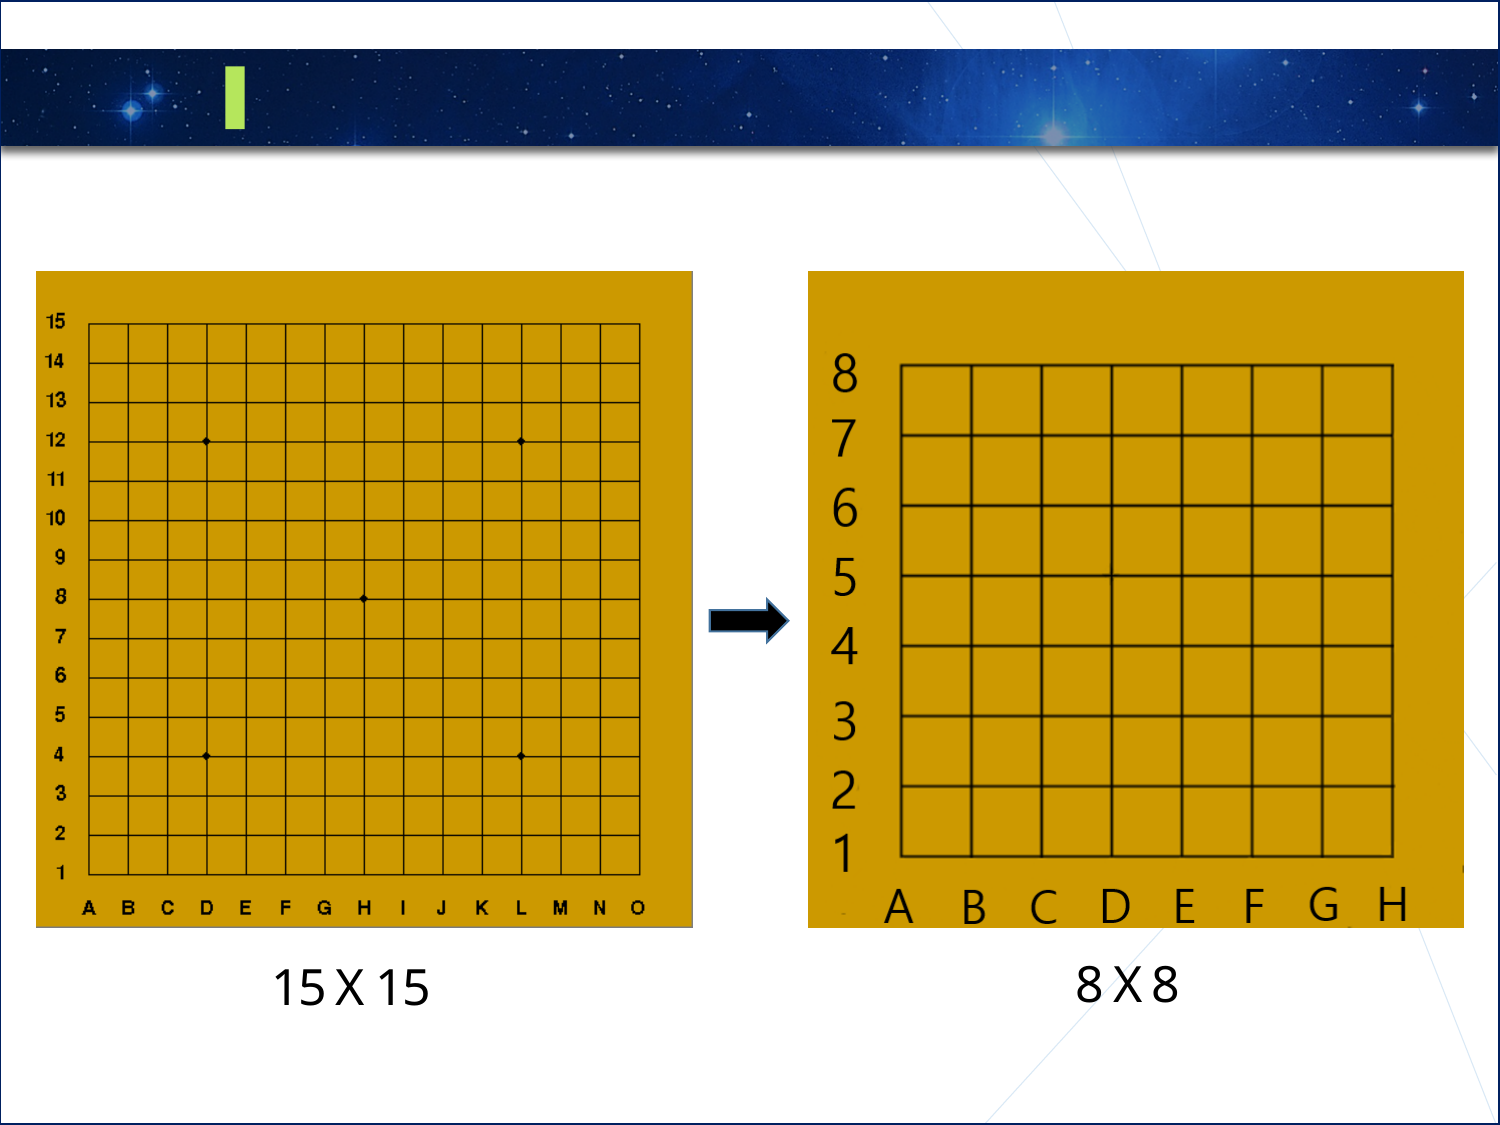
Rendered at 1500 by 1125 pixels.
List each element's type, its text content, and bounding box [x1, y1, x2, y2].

text_box [708, 596, 790, 645]
picture [897, 49, 1498, 146]
text_box 15 X 15 [257, 948, 473, 1023]
picture [1, 49, 74, 146]
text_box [74, 49, 897, 146]
picture [808, 271, 1464, 928]
text_box 8 X 8 [1061, 944, 1211, 1020]
picture [36, 271, 693, 928]
